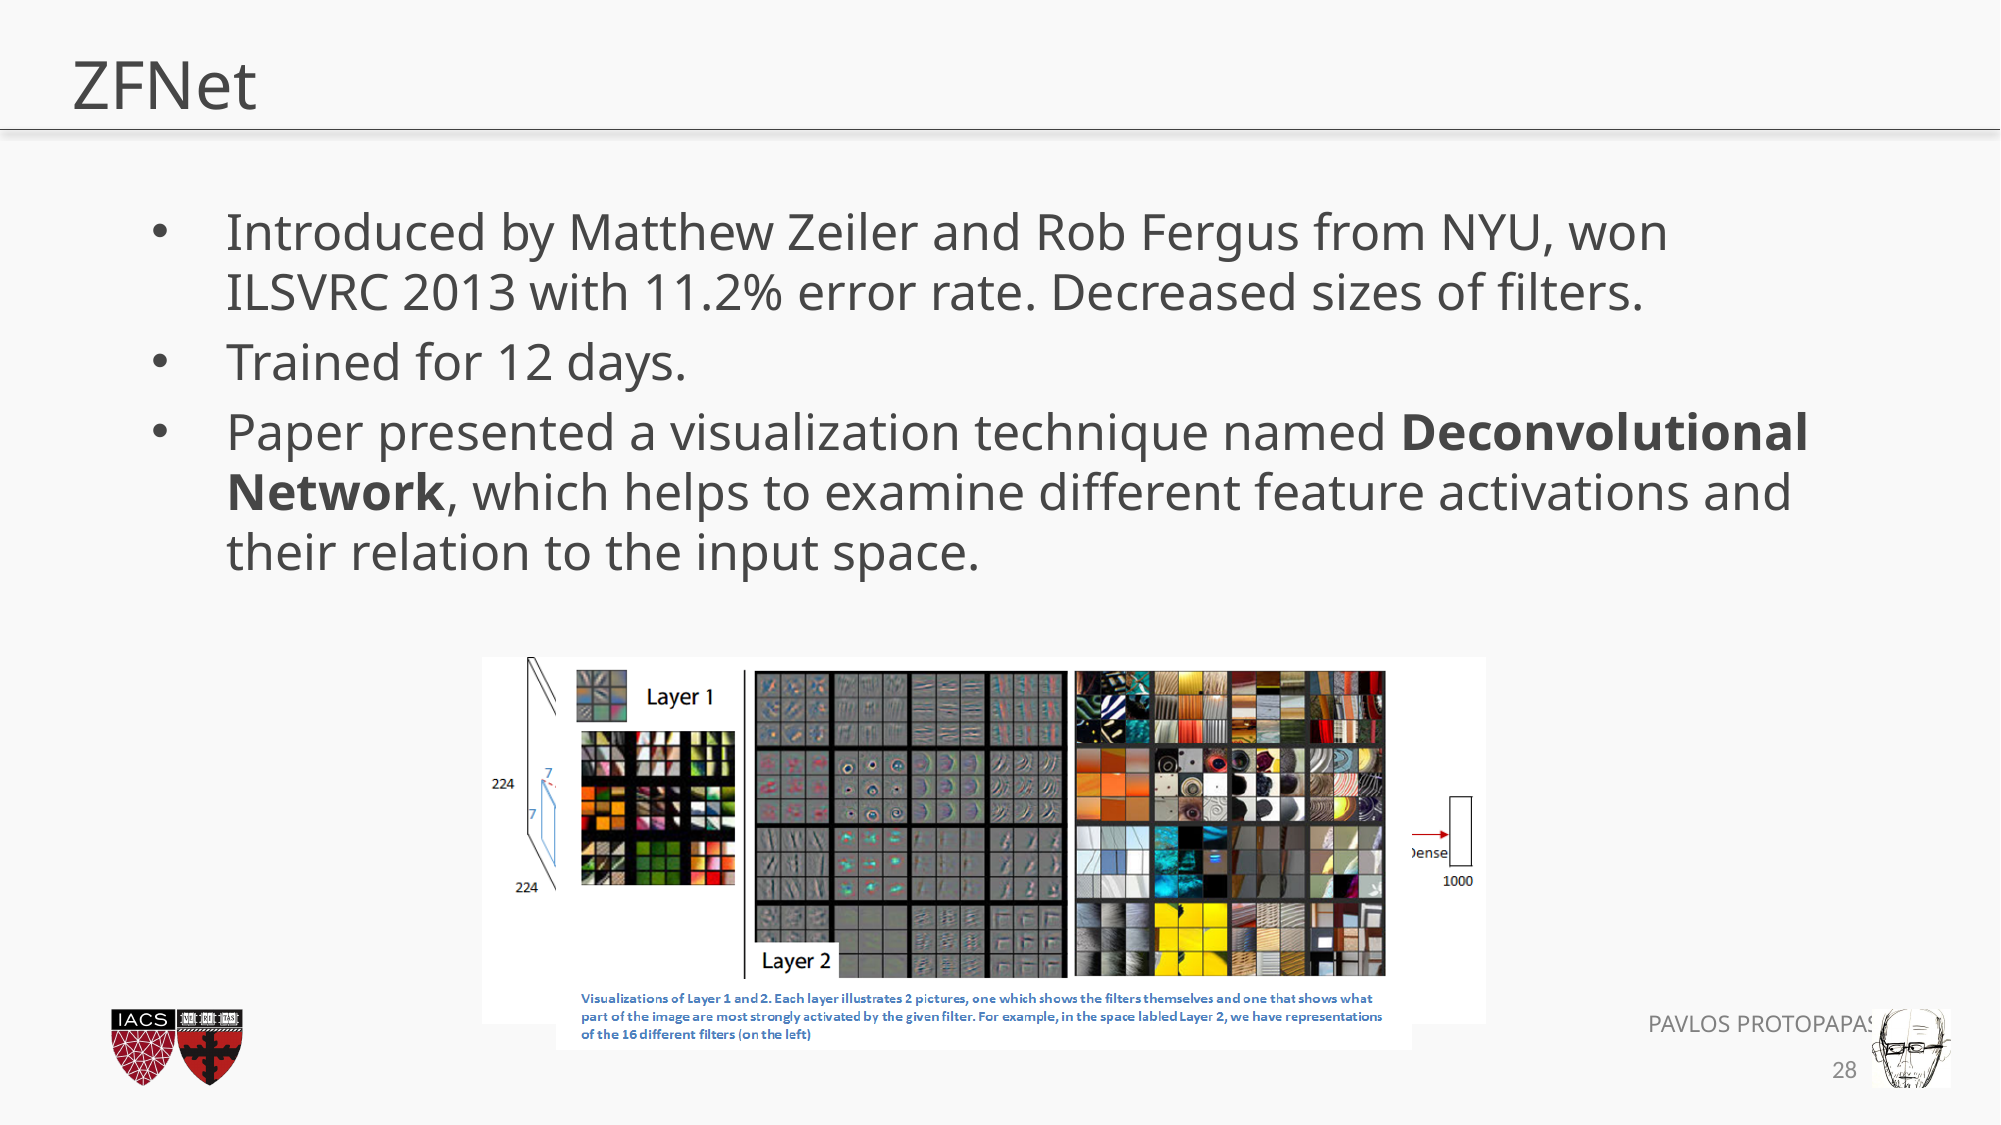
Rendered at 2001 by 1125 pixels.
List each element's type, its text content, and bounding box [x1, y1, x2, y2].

picture [109, 1009, 243, 1086]
list Introduced by Matthew Zeiler and Rob Fergus from NYU, won ILSVRC 2013 with 11.2% error rate. Decreased sizes of filters. Trained for 12 days. Paper presented a visualization technique named Deconvolutional Network, which helps to examine different feature activations and their relation to the input space. [136, 193, 1831, 540]
title ZFNet [57, 35, 1943, 162]
slide_number 28 [1405, 1038, 1873, 1099]
picture [481, 657, 1486, 1051]
picture [1872, 1009, 1951, 1088]
